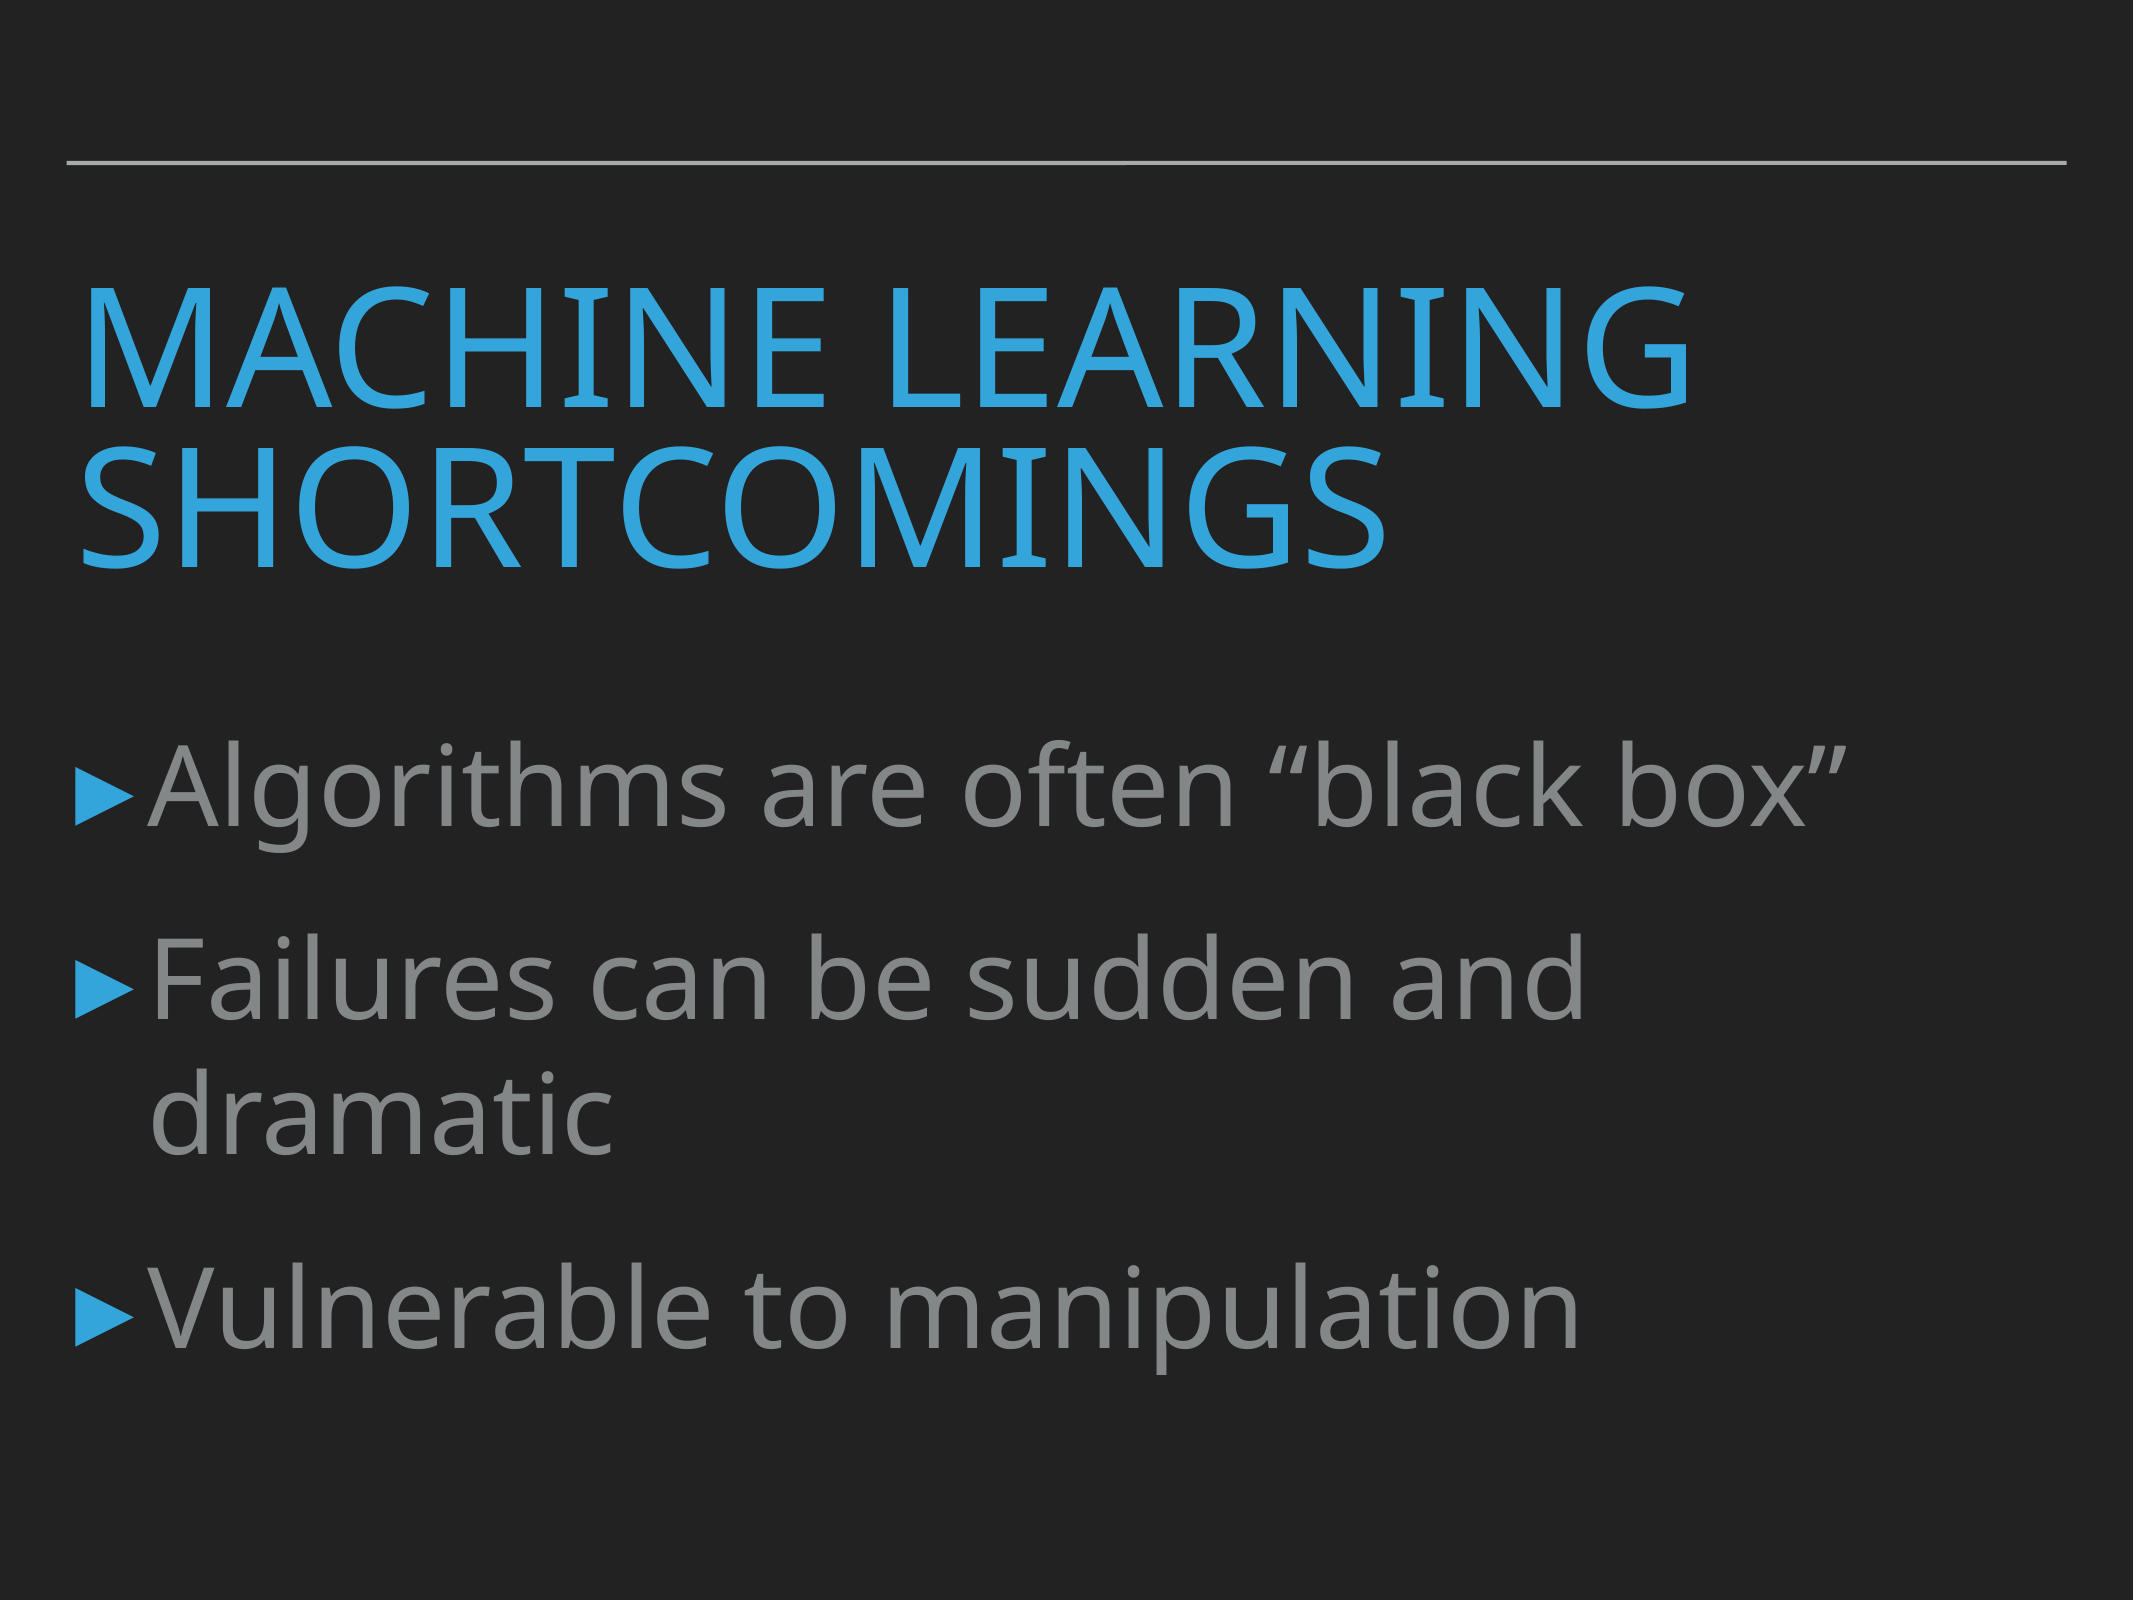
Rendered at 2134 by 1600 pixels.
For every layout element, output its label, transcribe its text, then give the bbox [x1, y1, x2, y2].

title MACHINE LEARNING SHORTCOMINGS [66, 270, 2068, 530]
list Algorithms are often “black box” Failures can be sudden and dramatic Vulnerable to manipulation [66, 704, 2068, 1600]
